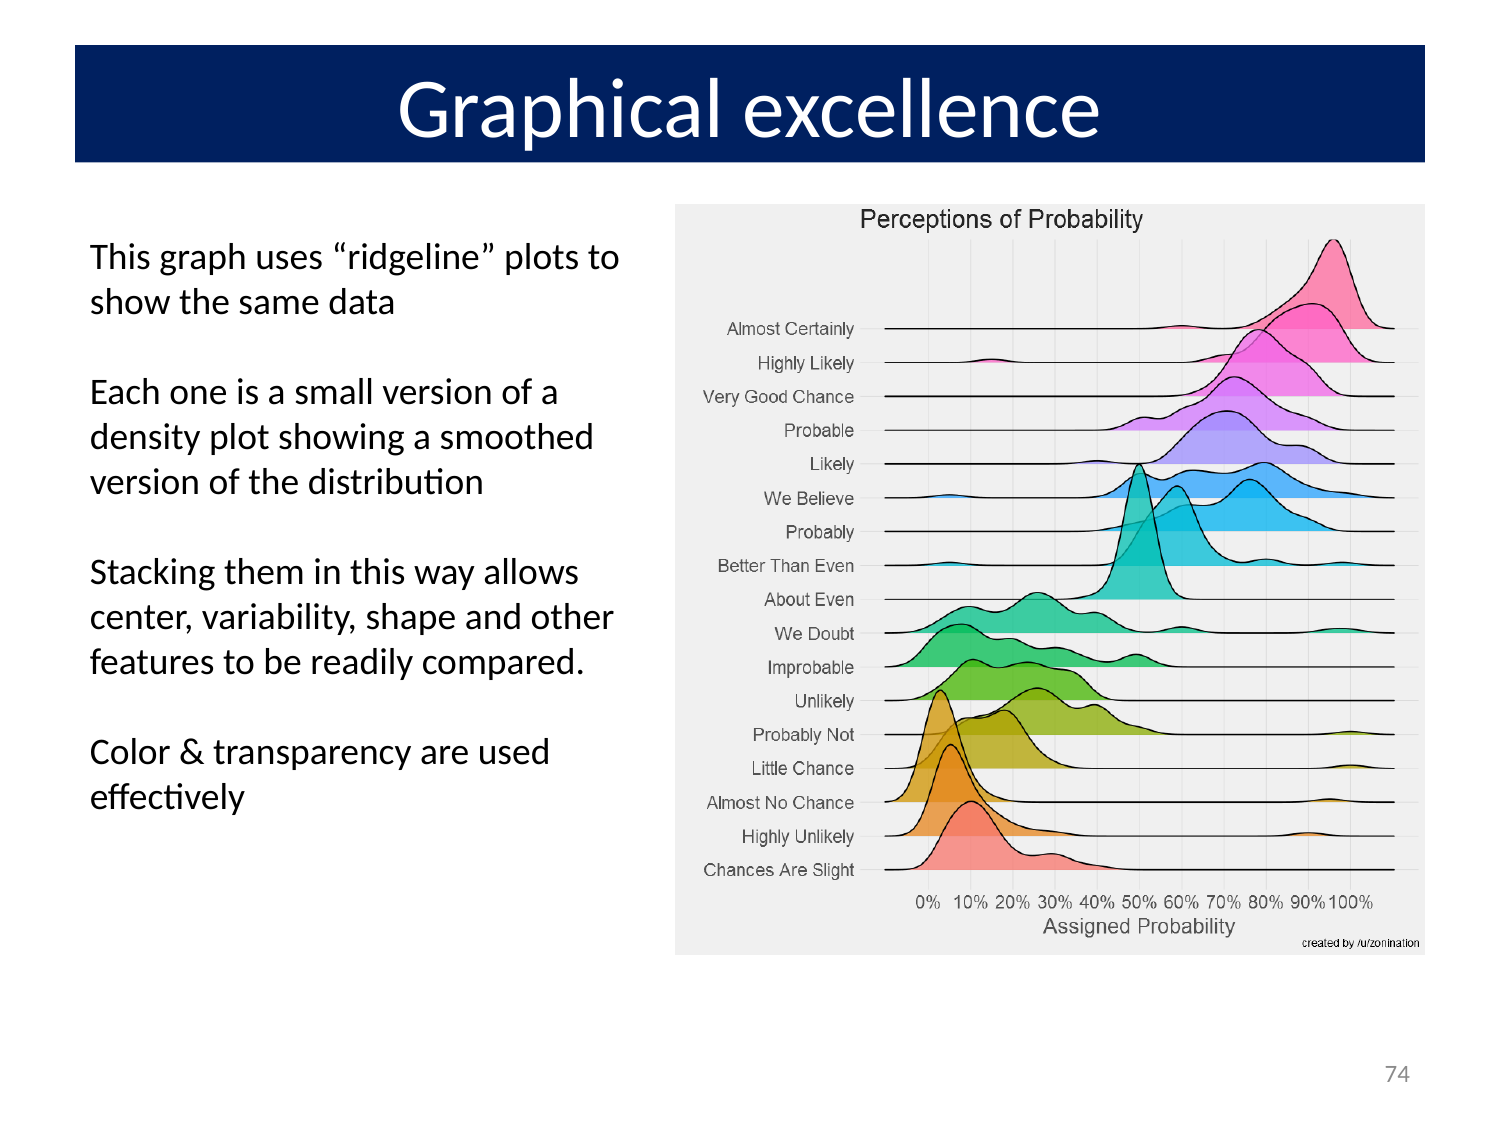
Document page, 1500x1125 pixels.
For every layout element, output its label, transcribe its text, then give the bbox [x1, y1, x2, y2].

text_box This graph uses “ridgeline” plots to show the same data Each one is a small version of a density plot showing a smoothed version of the distribution Stacking them in this way allows center, variability, shape and other features to be readily compared. Color & transparency are used effectively [74, 224, 663, 825]
slide_number 74 [1074, 1042, 1425, 1103]
picture [674, 204, 1426, 955]
title Graphical excellence [75, 45, 1425, 163]
